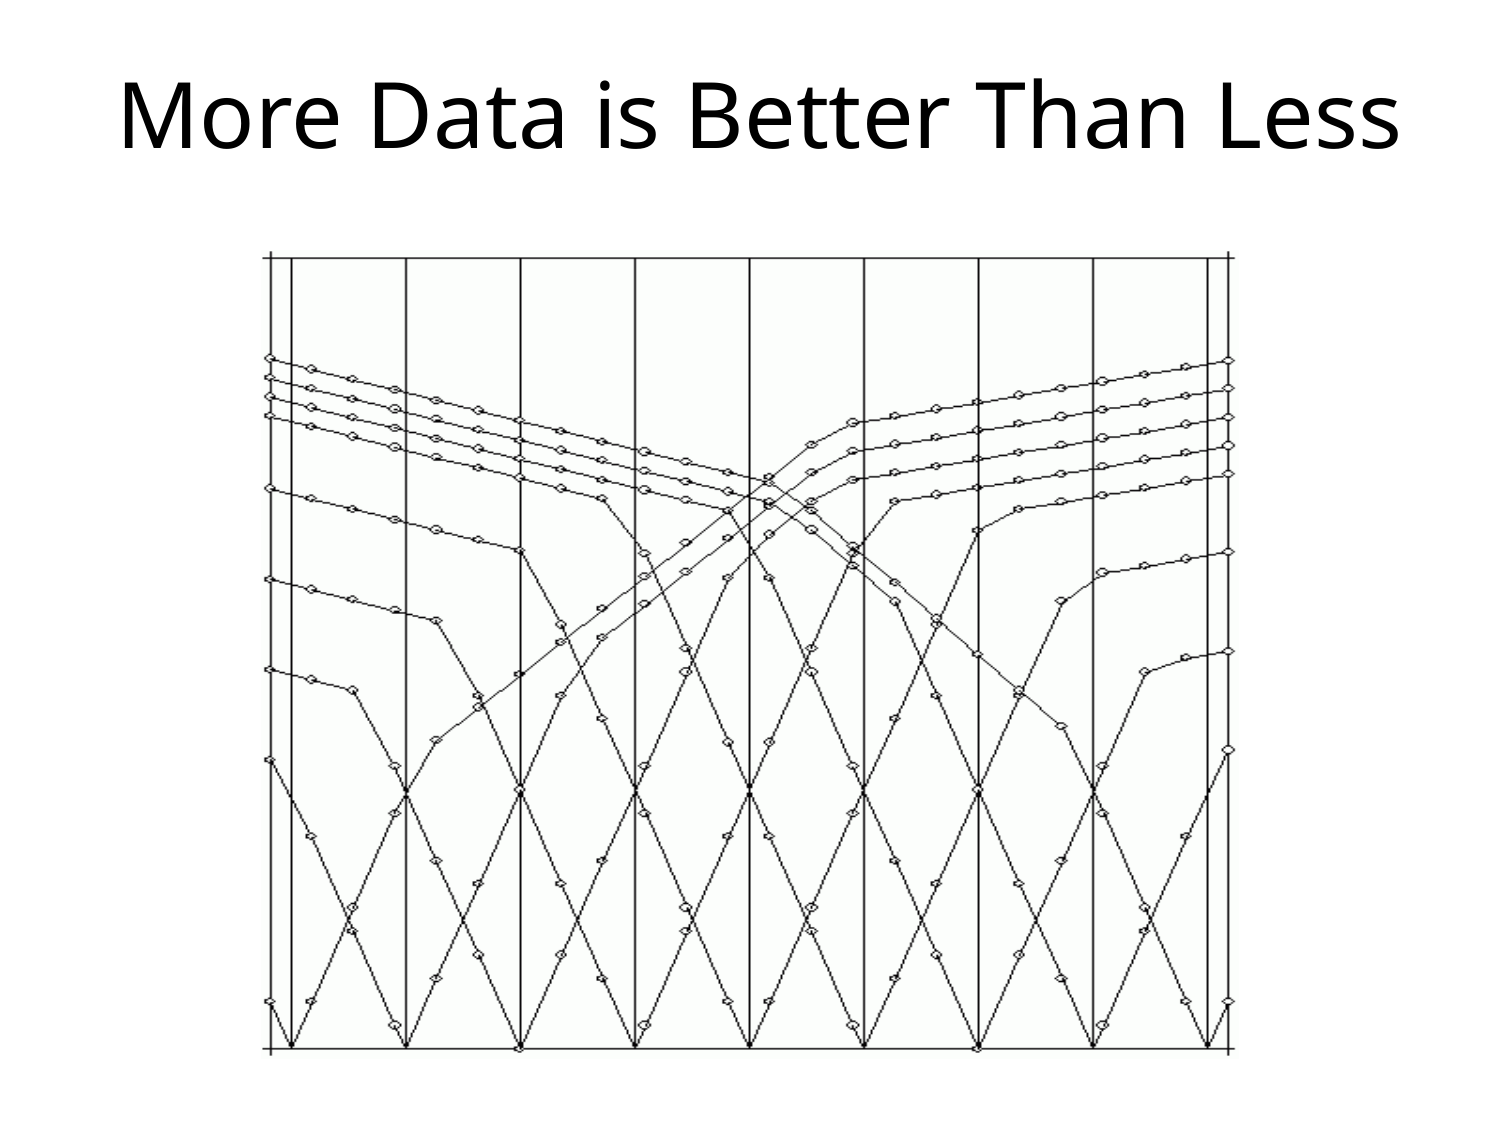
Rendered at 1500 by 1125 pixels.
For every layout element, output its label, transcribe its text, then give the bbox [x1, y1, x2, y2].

picture [261, 250, 1239, 1059]
text_box More Data is Better Than Less [101, 49, 1419, 175]
